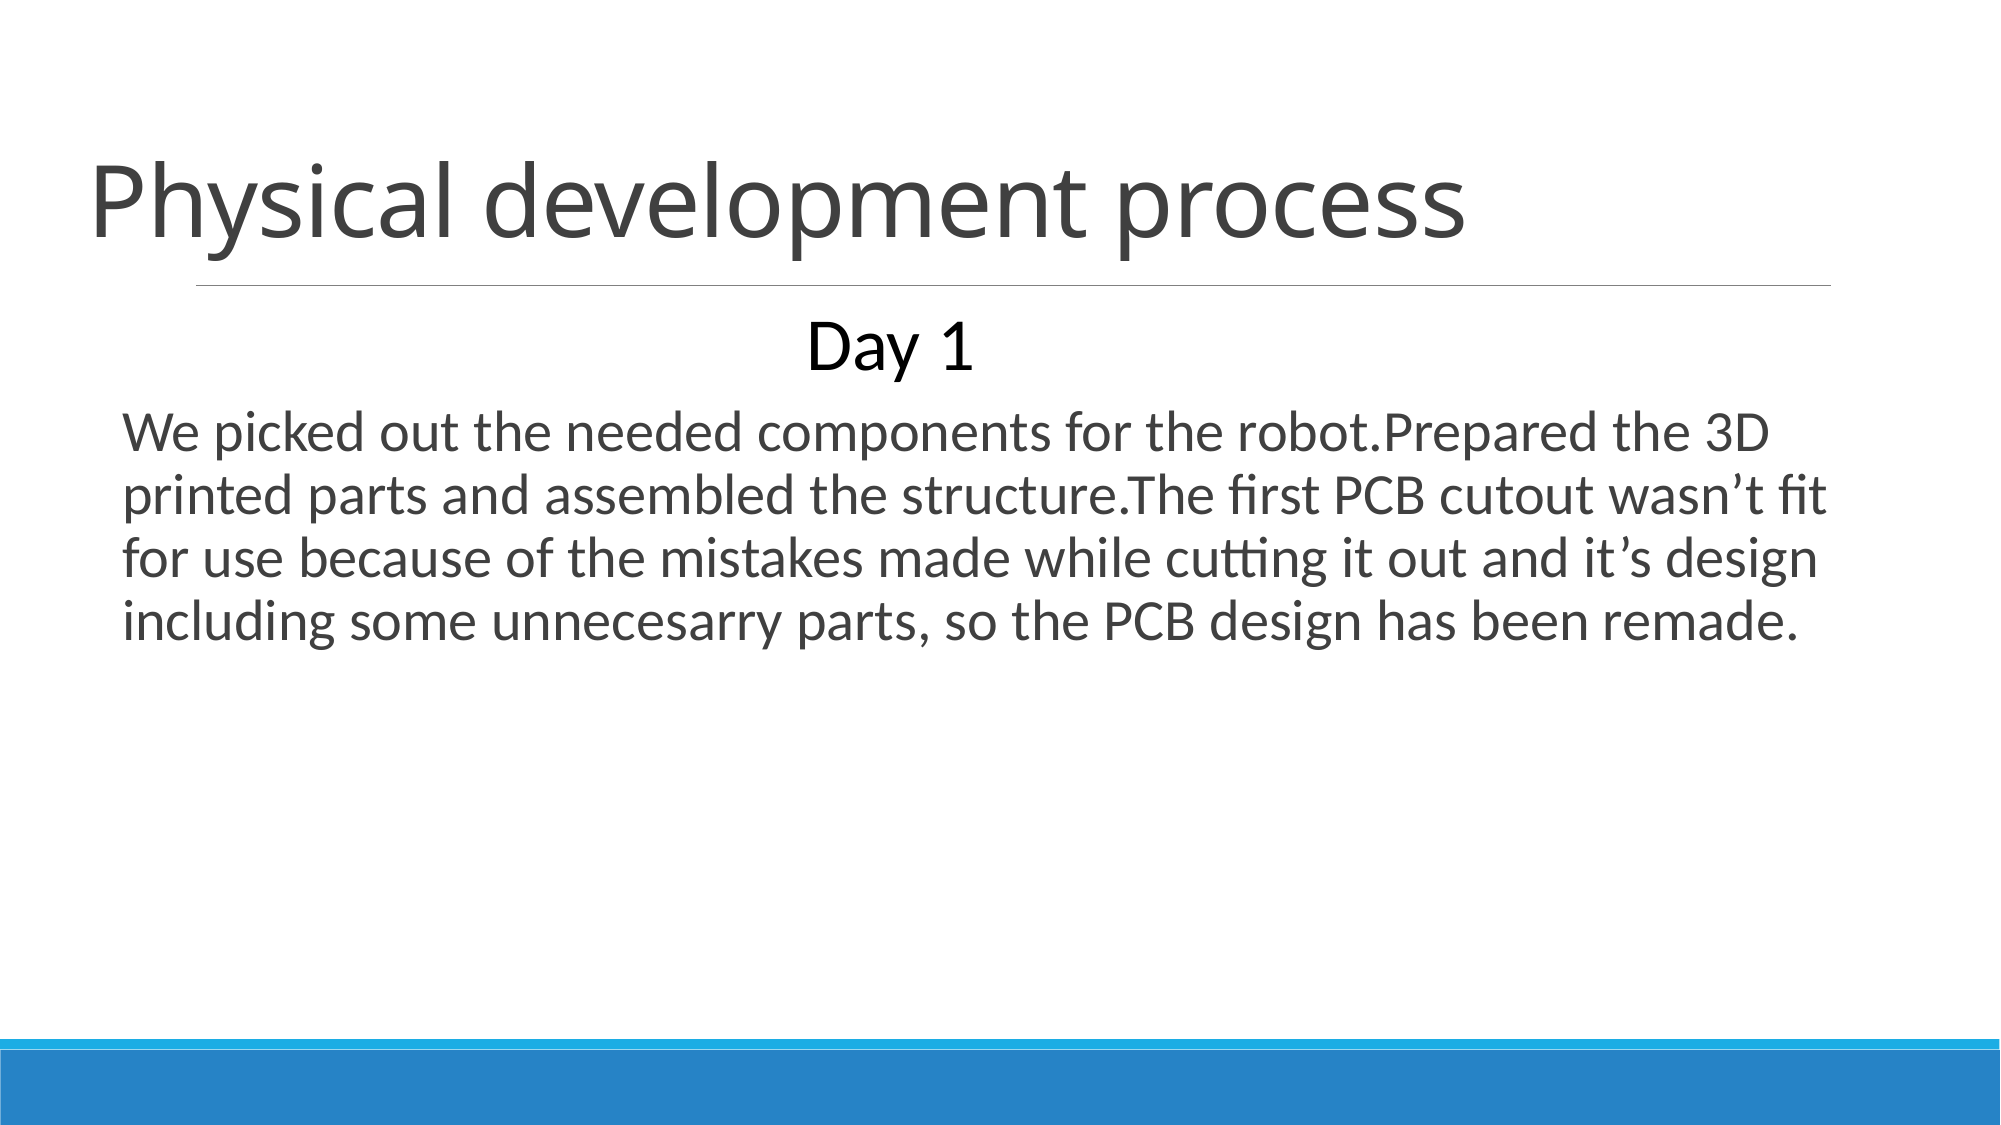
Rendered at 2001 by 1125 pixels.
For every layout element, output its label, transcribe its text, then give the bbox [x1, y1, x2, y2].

list We picked out the needed components for the robot.Prepared the 3D printed parts and assembled the structure.The first PCB cutout wasn’t fit for use because of the mistakes made while cutting it out and it’s design including some unnecesarry parts, so the PCB design has been remade. [122, 394, 1848, 1108]
text_box Day 1 [791, 288, 1552, 393]
title Physical development process [72, 27, 1723, 266]
